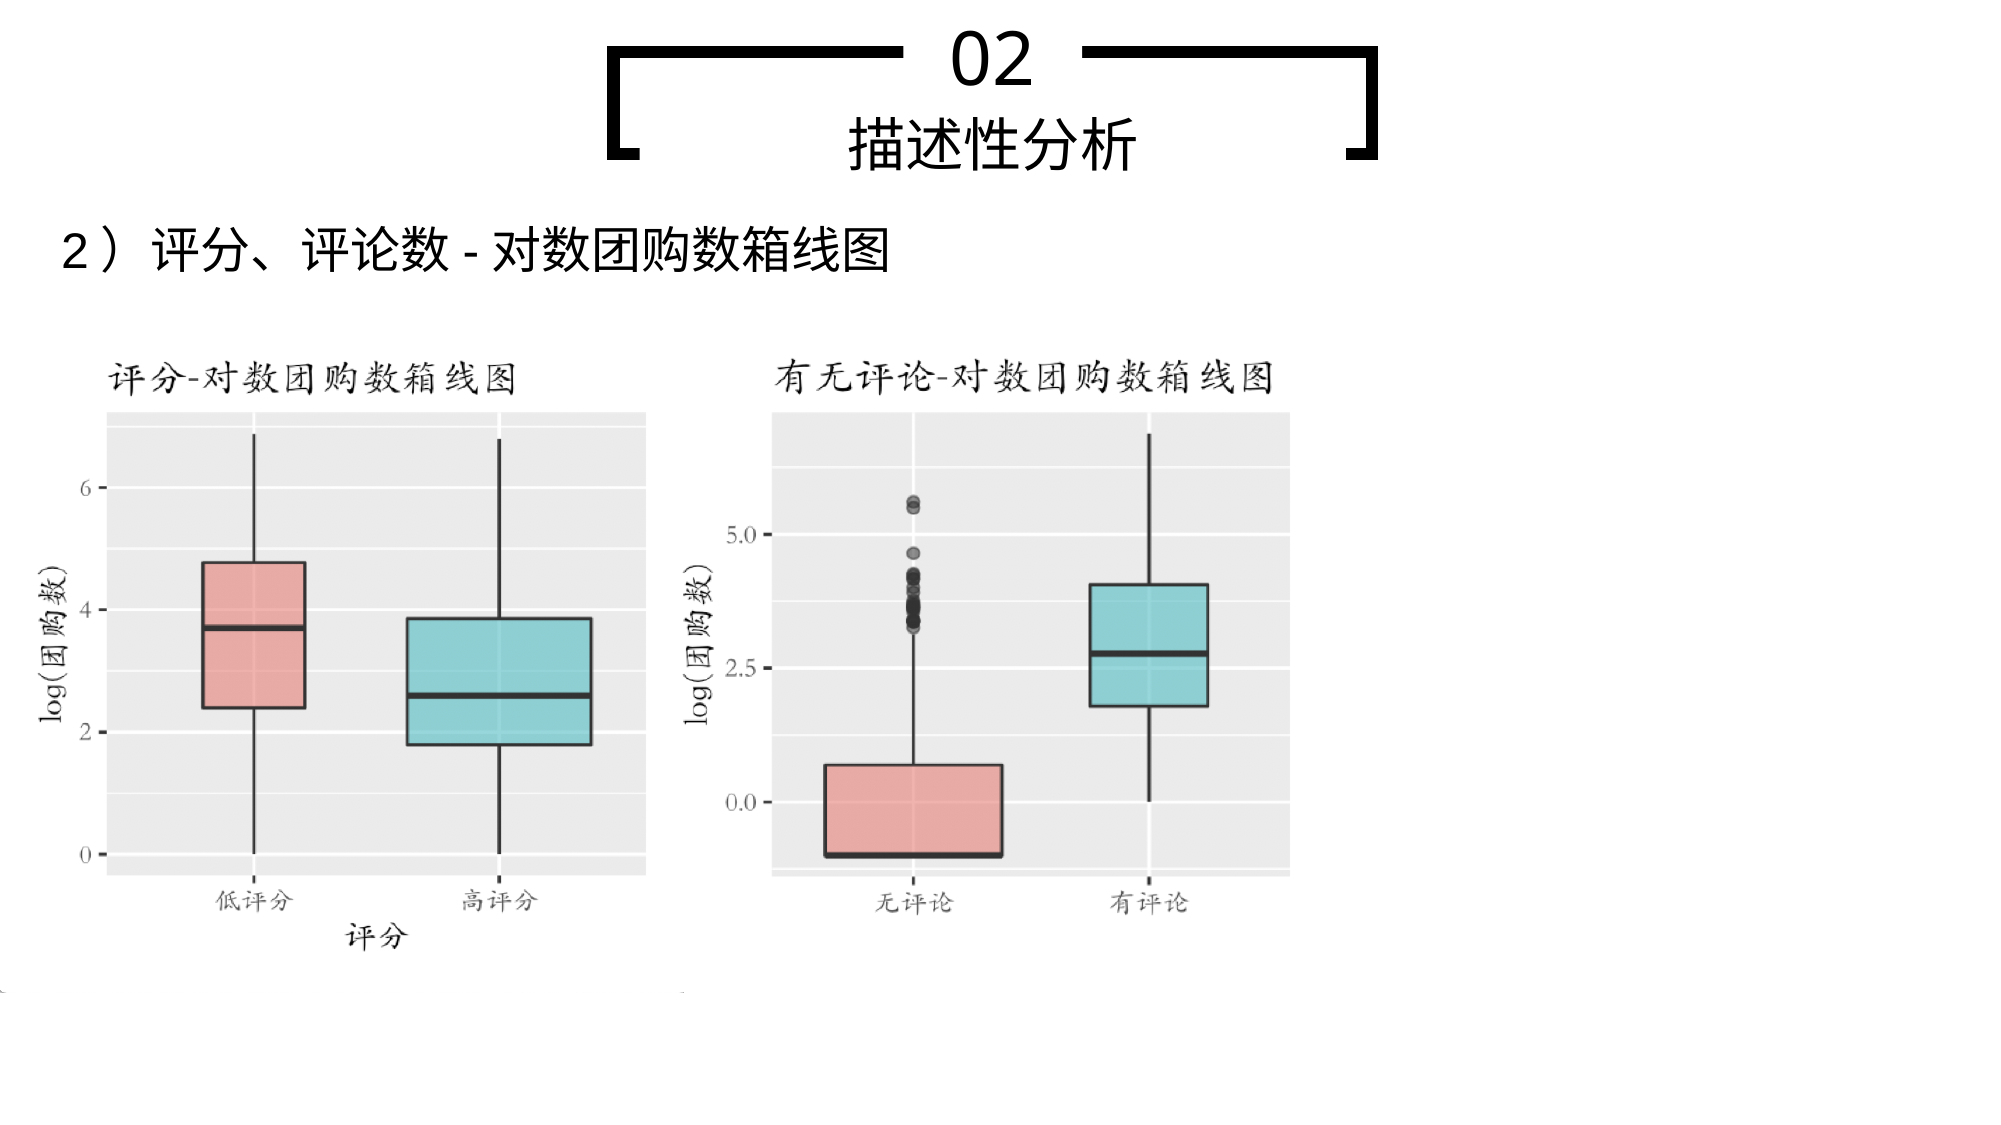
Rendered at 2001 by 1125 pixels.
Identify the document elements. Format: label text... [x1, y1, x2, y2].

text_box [613, 3, 1373, 187]
text_box 2）评分、评论数-对数团购数箱线图 [46, 211, 907, 287]
picture [0, 323, 1330, 993]
